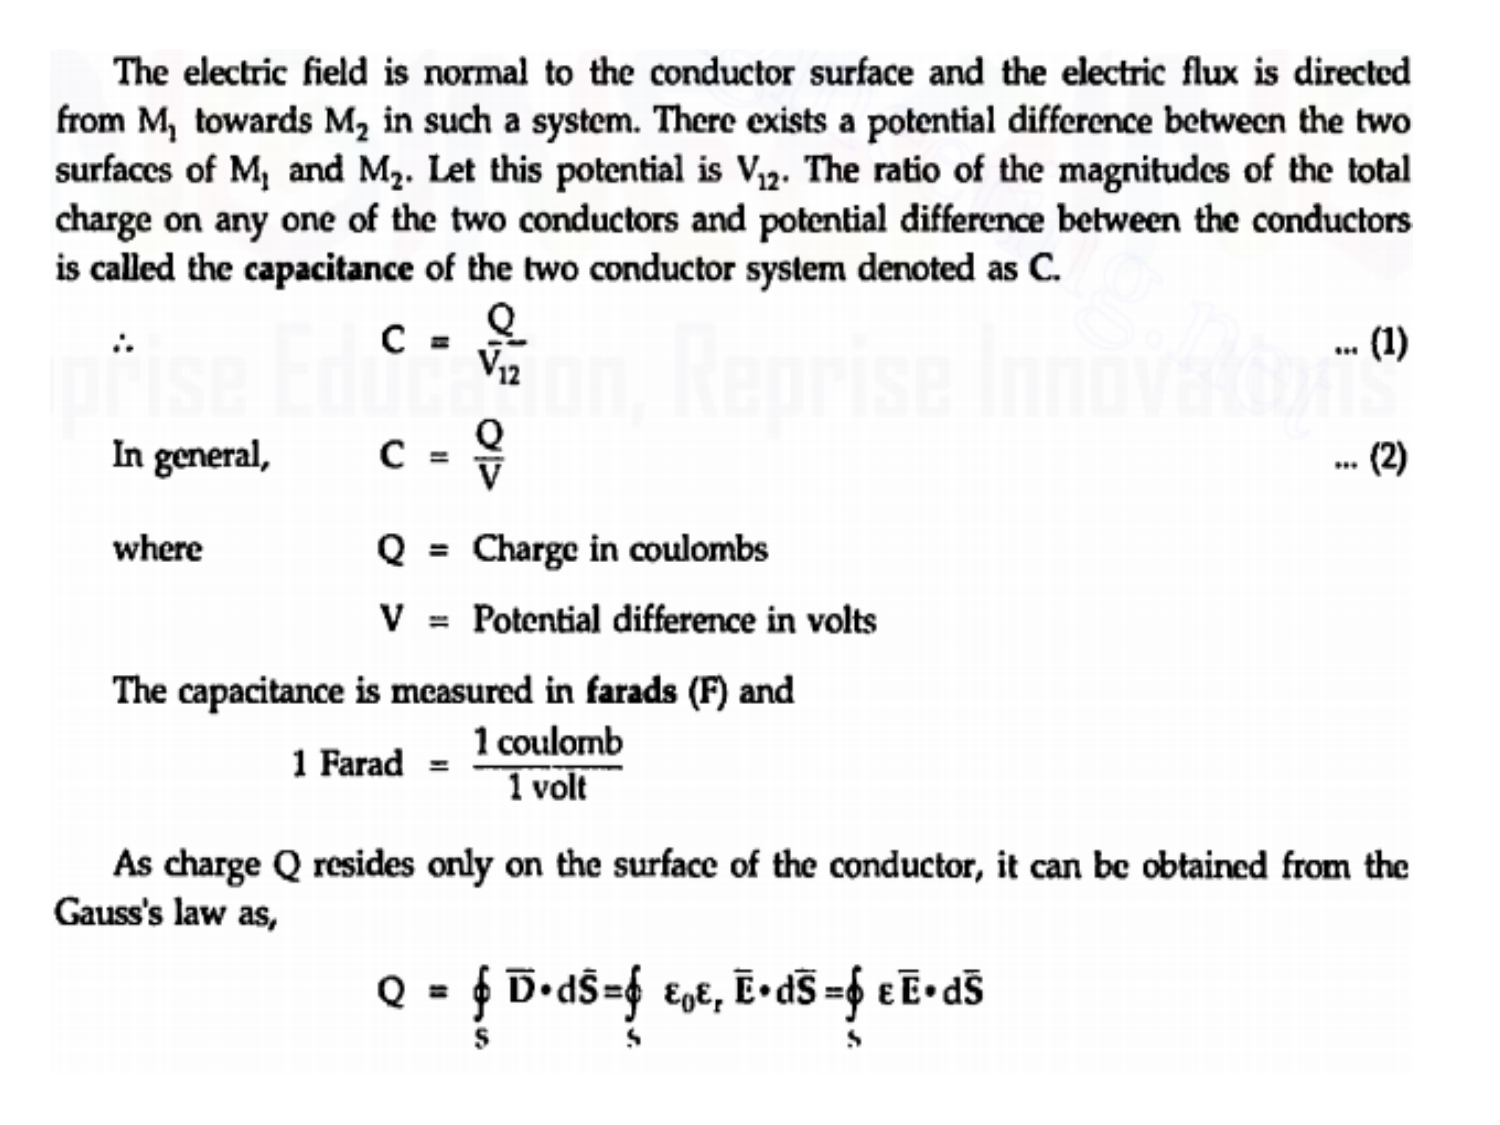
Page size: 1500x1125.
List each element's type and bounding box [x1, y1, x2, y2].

list [49, 49, 1413, 1076]
